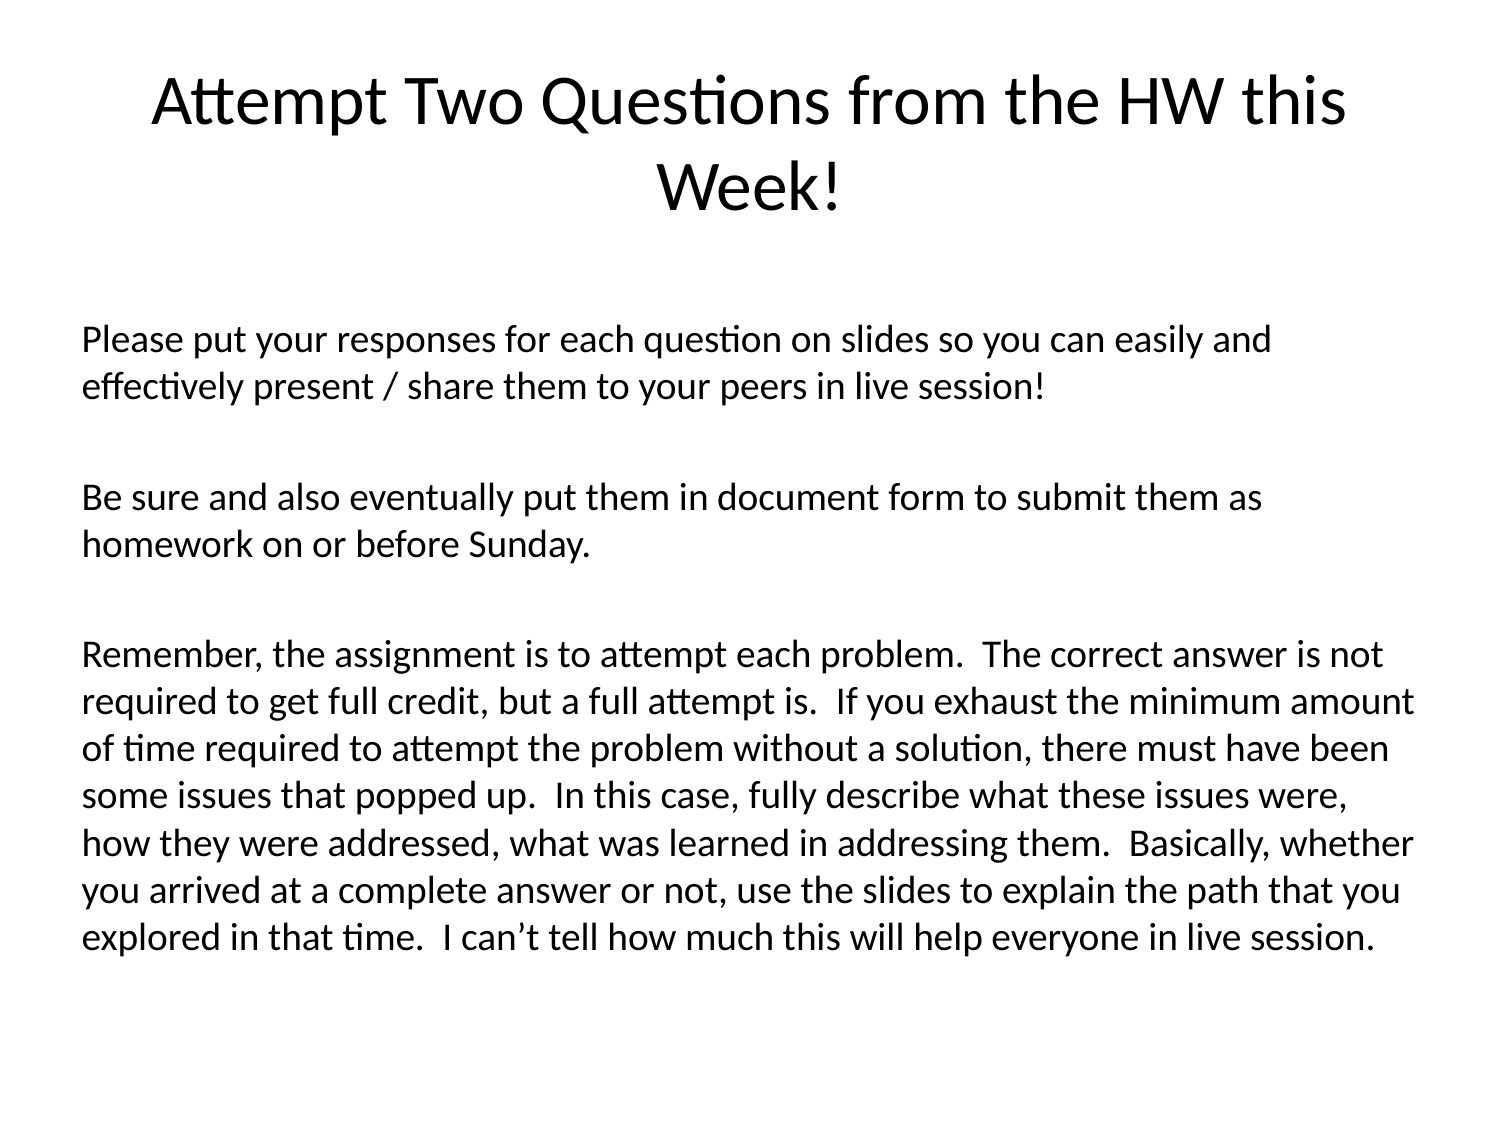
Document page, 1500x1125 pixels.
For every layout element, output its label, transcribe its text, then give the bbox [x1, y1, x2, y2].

title Attempt Two Questions from the HW this Week! [75, 45, 1425, 233]
list Please put your responses for each question on slides so you can easily and effectively present / share them to your peers in live session! Be sure and also eventually put them in document form to submit them as homework on or before Sunday. Remember, the assignment is to attempt each problem. The correct answer is not required to get full credit, but a full attempt is. If you exhaust the minimum amount of time required to attempt the problem without a solution, there must have been some issues that popped up. In this case, fully describe what these issues were, how they were addressed, what was learned in addressing them. Basically, whether you arrived at a complete answer or not, use the slides to explain the path that you explored in that time. I can’t tell how much this will help everyone in live session. [66, 305, 1434, 1020]
